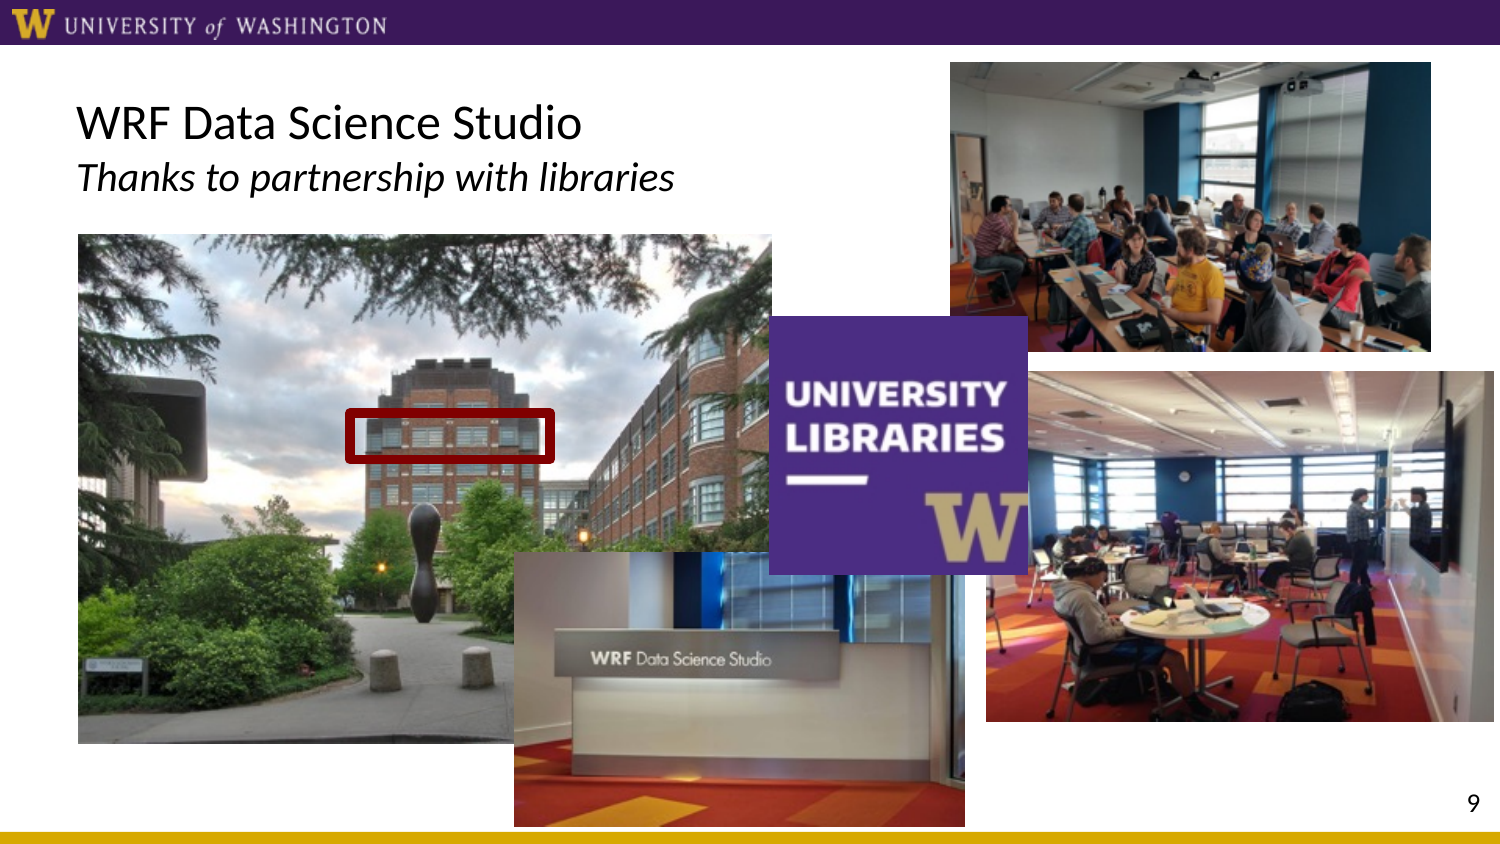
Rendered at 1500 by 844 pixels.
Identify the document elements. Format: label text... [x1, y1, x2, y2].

title WRF Data Science Studio Thanks to partnership with libraries [63, 71, 944, 218]
slide_number 9 [1403, 779, 1494, 844]
picture [12, 9, 387, 40]
picture [77, 61, 1494, 828]
